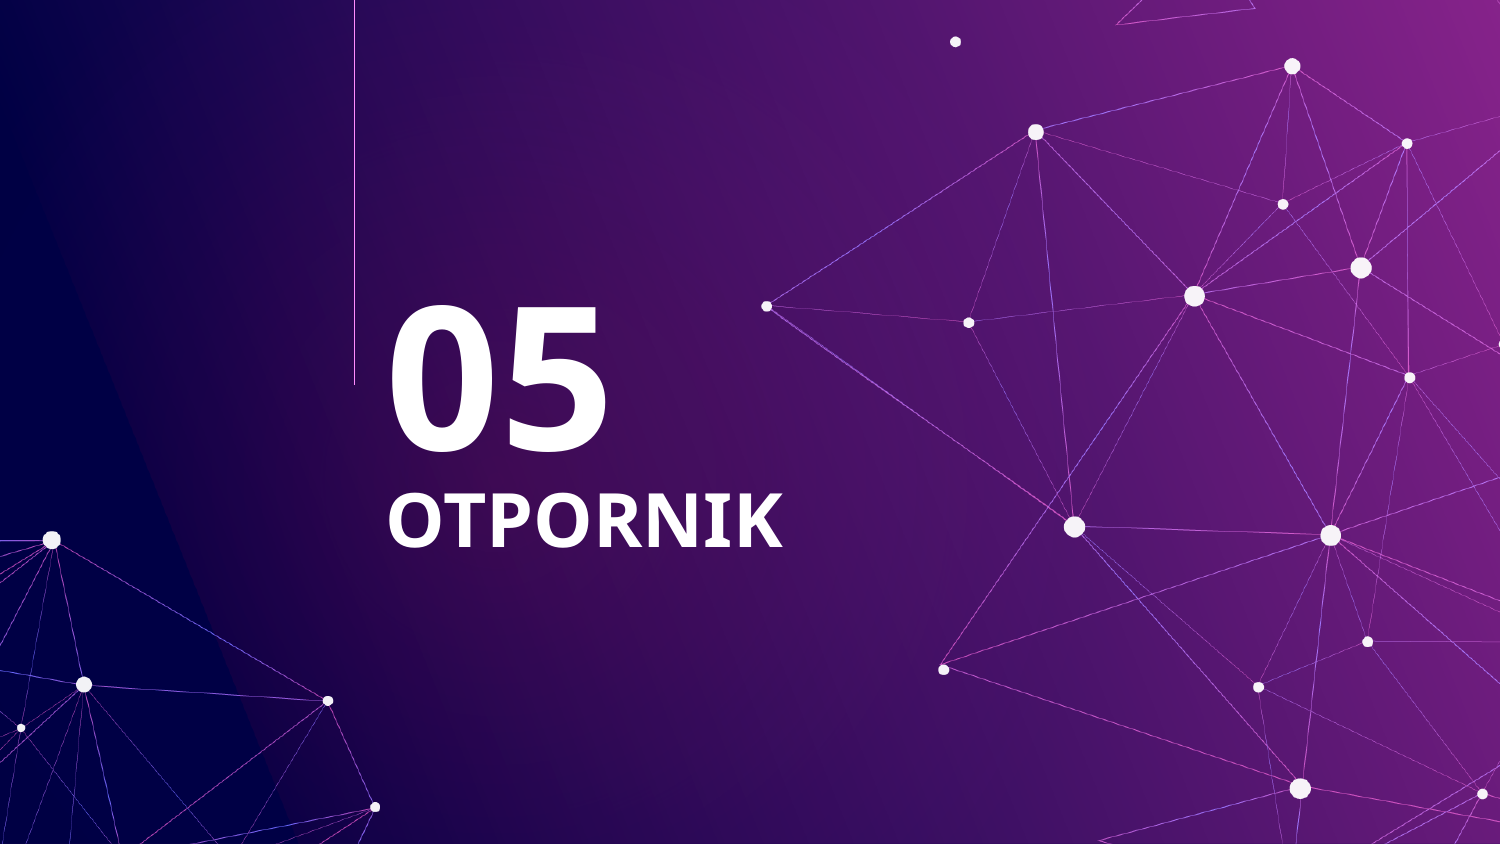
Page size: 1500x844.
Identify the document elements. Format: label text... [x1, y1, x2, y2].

title 05 [370, 308, 860, 433]
picture [0, 0, 1500, 844]
title OTPORNIK [370, 359, 1224, 676]
